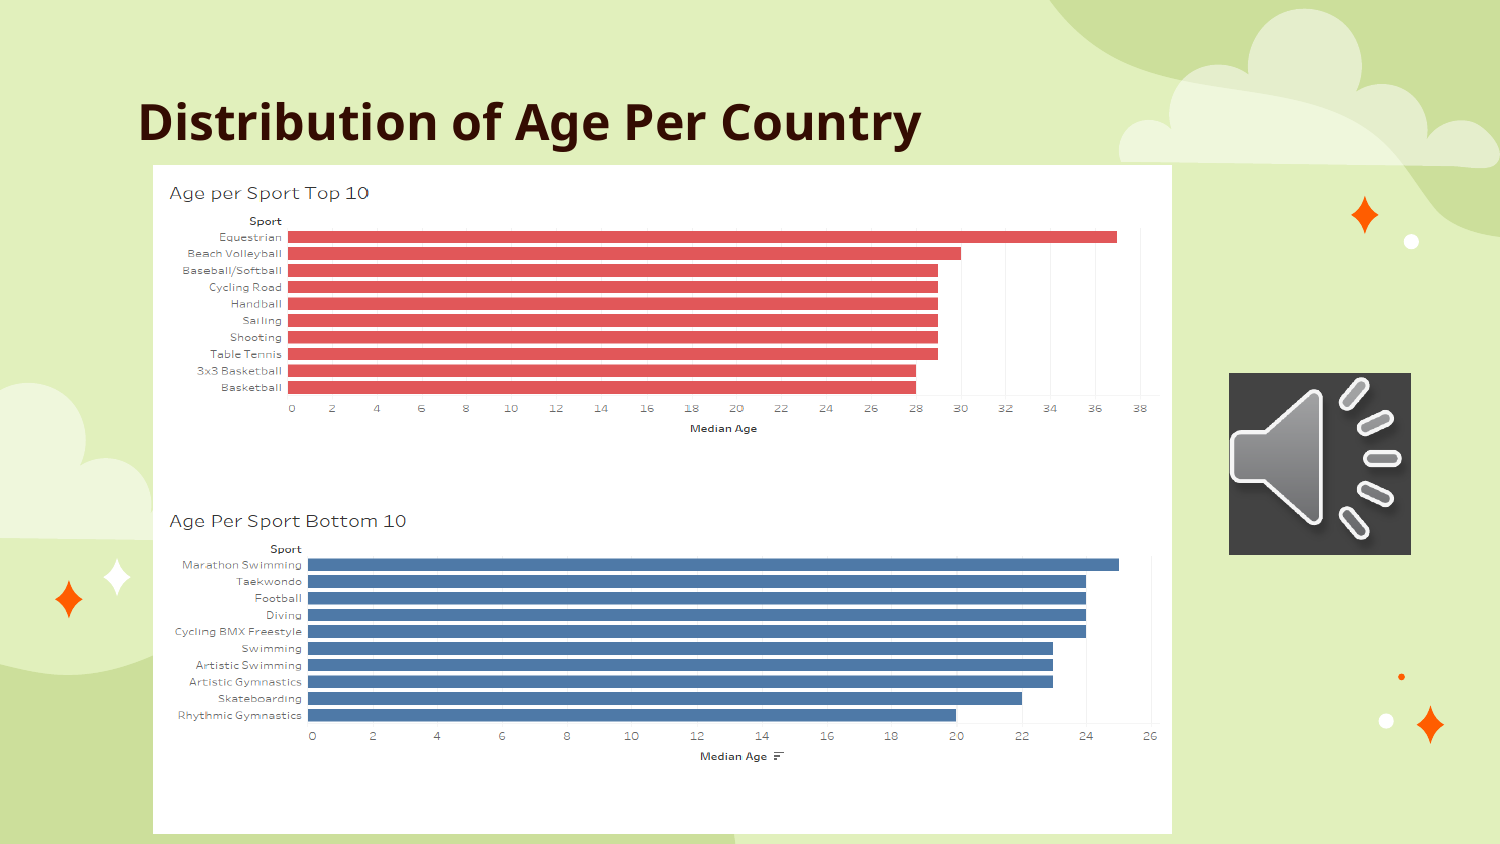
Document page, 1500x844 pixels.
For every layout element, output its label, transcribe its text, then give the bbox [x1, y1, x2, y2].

picture [1228, 371, 1413, 556]
picture [153, 164, 1172, 834]
title Distribution of Age Per Country [122, 46, 1229, 166]
